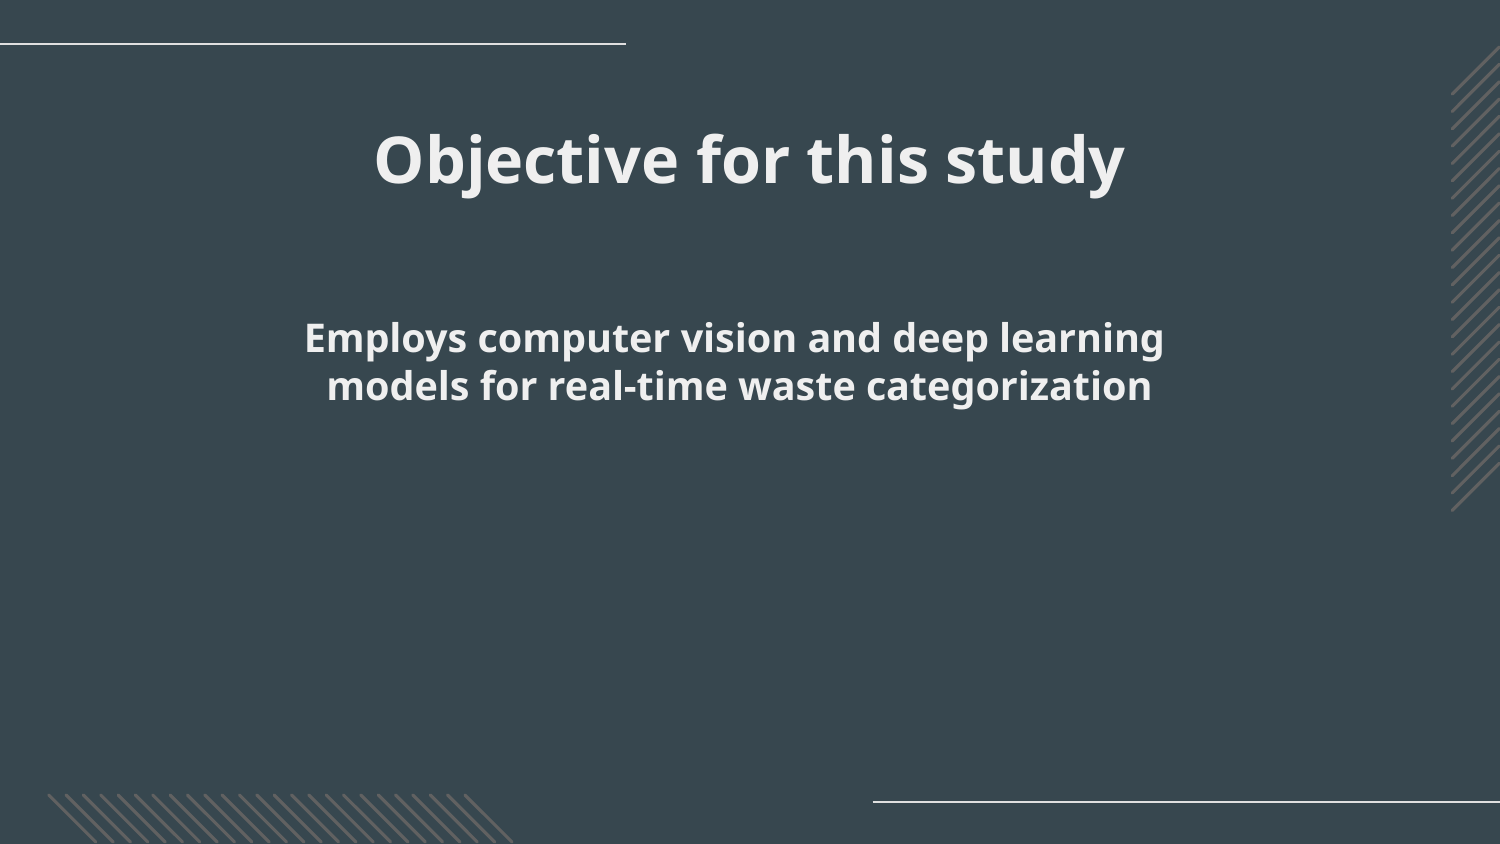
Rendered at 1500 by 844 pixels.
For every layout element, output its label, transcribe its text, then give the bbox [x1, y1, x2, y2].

title Objective for this study [118, 72, 1382, 243]
subtitle Employs computer vision and deep learning models for real-time waste categorization [284, 242, 1185, 469]
